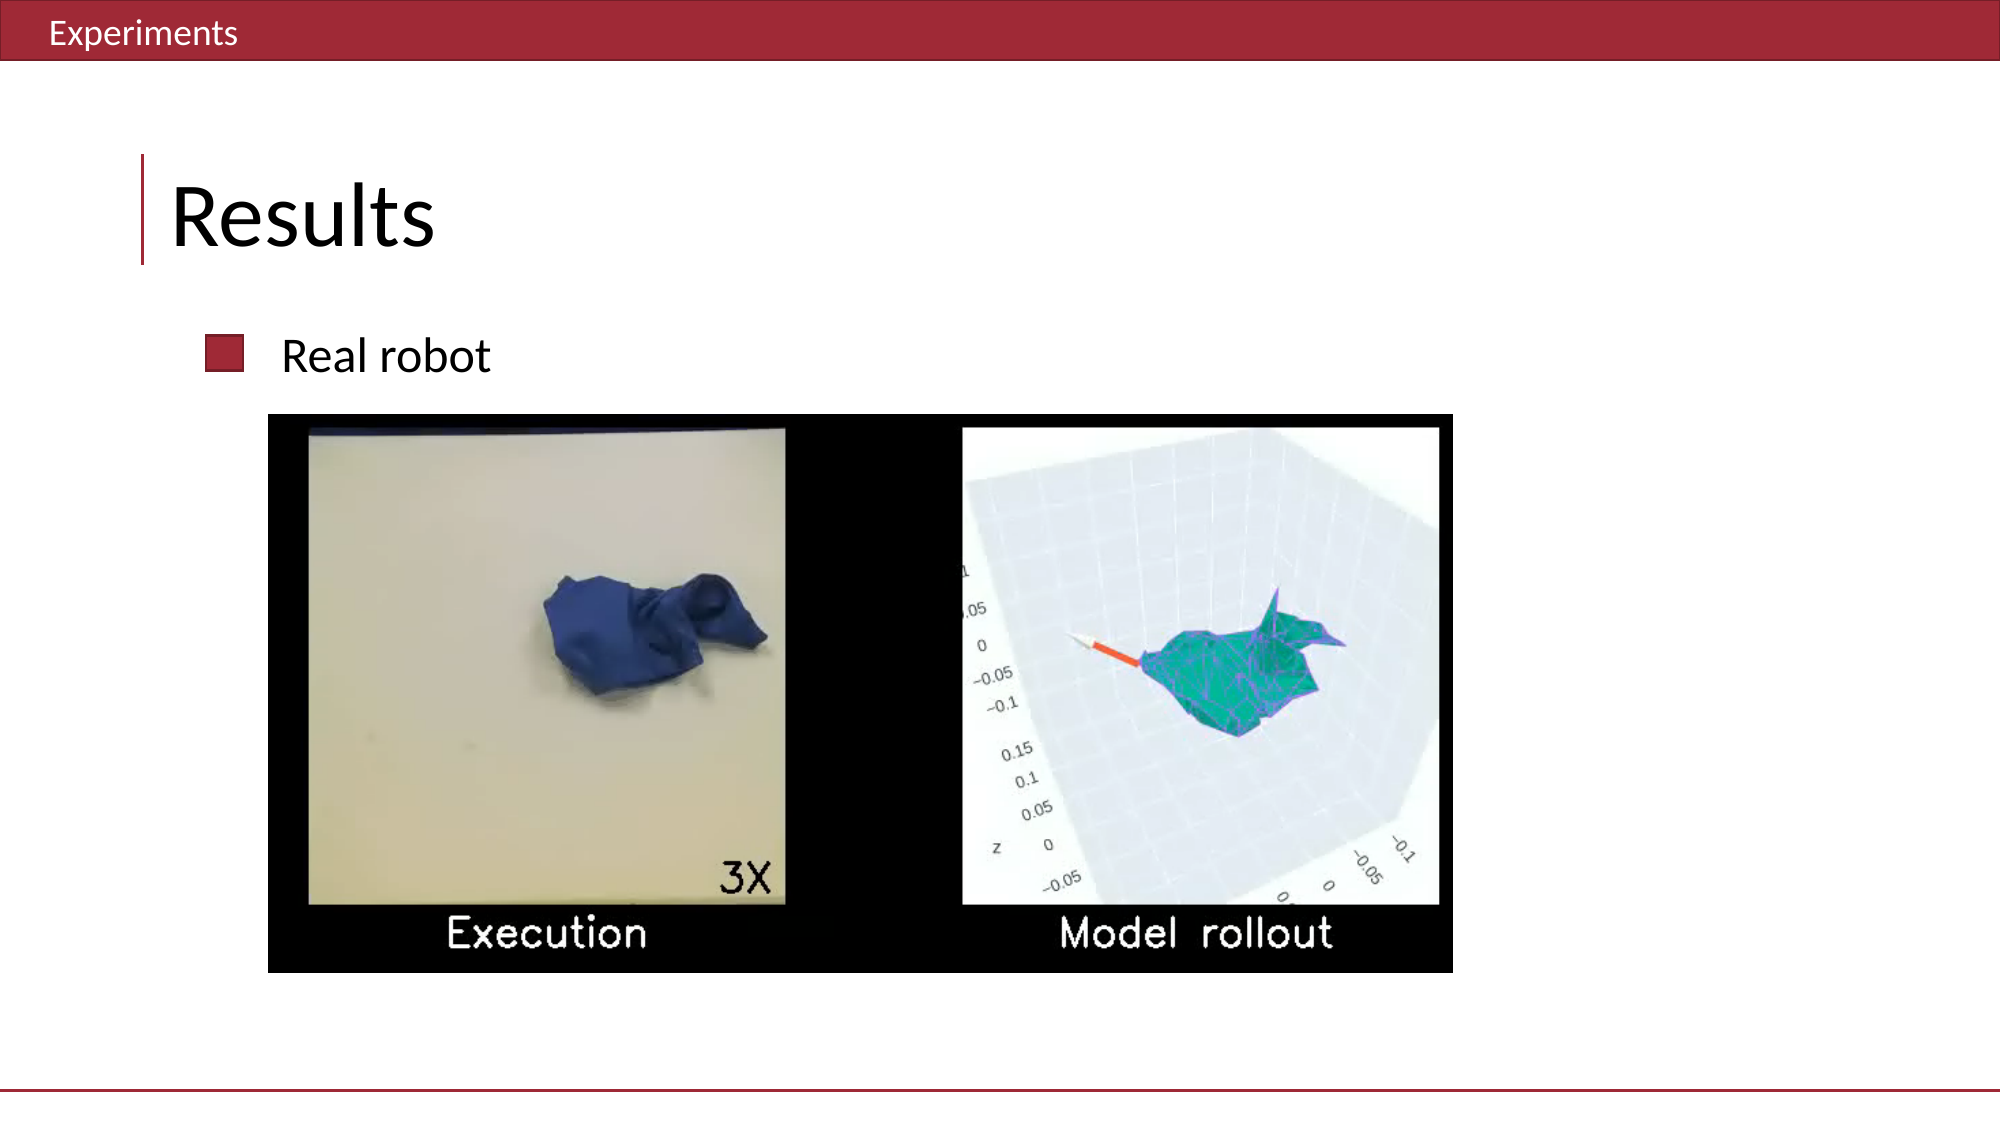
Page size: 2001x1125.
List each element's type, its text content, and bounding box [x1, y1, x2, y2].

title Results [155, 122, 1680, 274]
text_box Experiments [0, 0, 2000, 61]
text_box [267, 414, 1454, 974]
text_box [205, 334, 244, 372]
text_box Real robot [266, 315, 518, 390]
